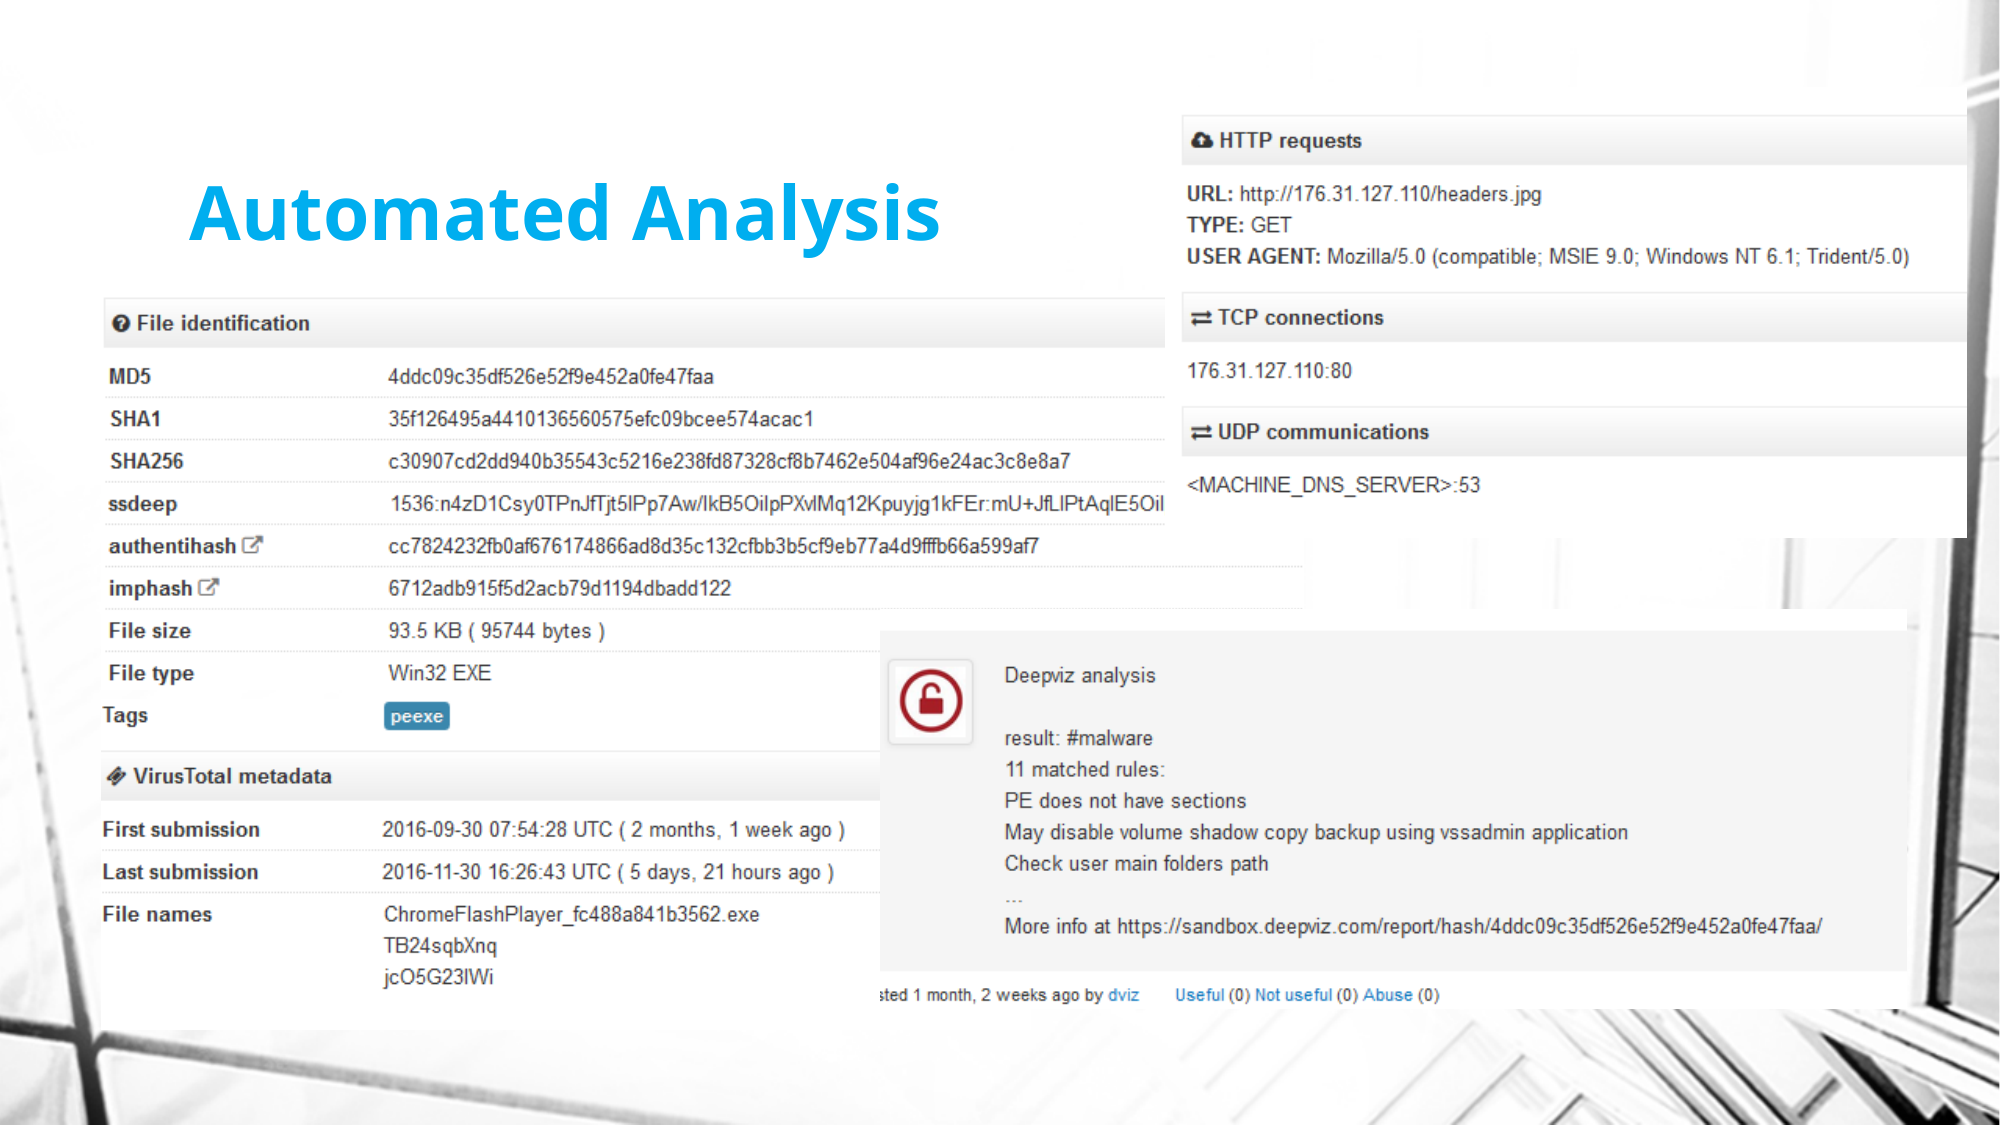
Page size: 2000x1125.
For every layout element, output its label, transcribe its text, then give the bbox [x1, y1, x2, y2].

title Automated Analysis [174, 87, 1165, 263]
picture [0, 0, 2000, 1125]
